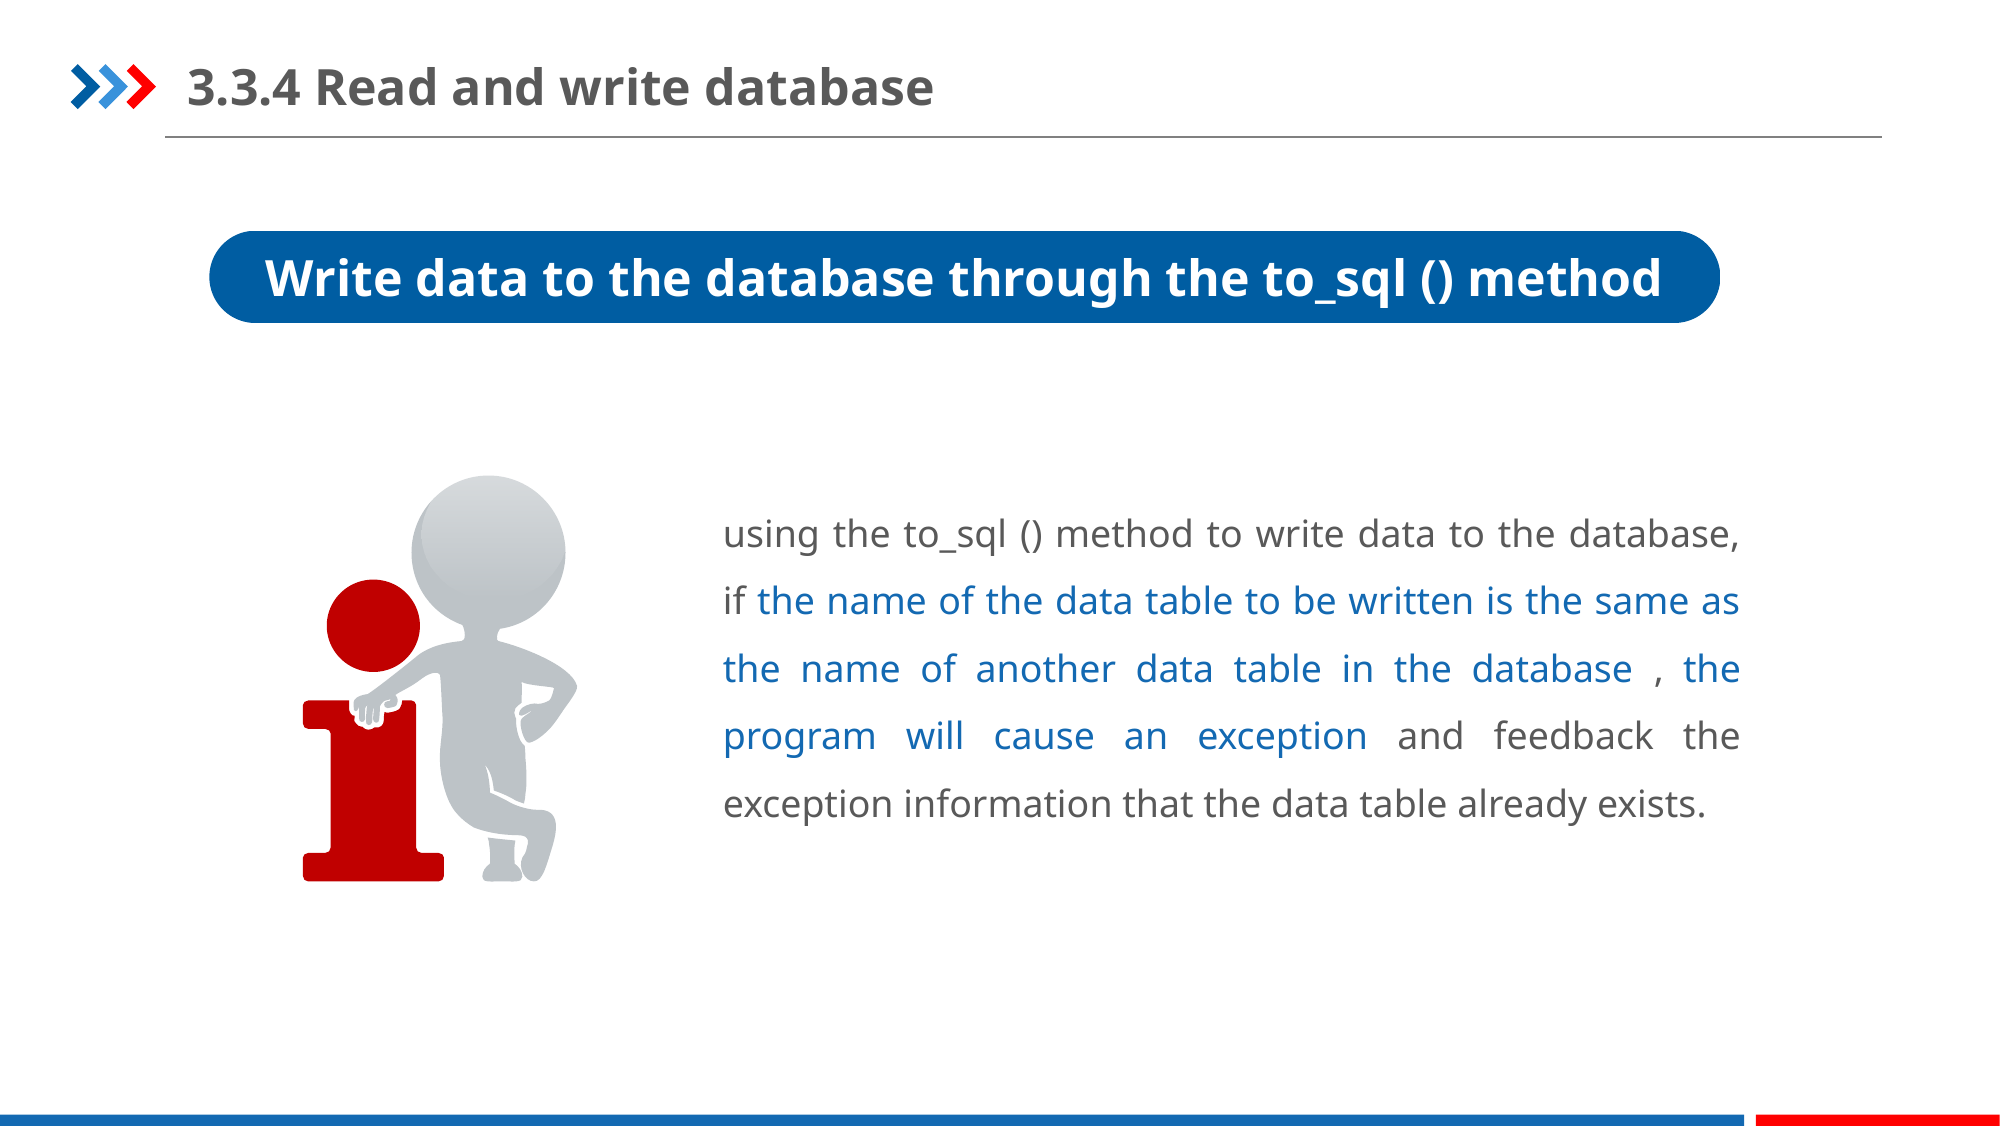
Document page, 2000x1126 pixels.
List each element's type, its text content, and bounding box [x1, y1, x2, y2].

text_box 3.3.4 Read and write database [187, 43, 1108, 127]
text_box Write data to the database through the to_sql () method [207, 228, 1723, 326]
text_box using the to_sql () method to write data to the database, if the name of the data table to be written is the same as the name of another data table in the database , the program will cause an exception and feedback the exception information that the data table already exists. [708, 479, 1756, 833]
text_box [302, 467, 579, 884]
